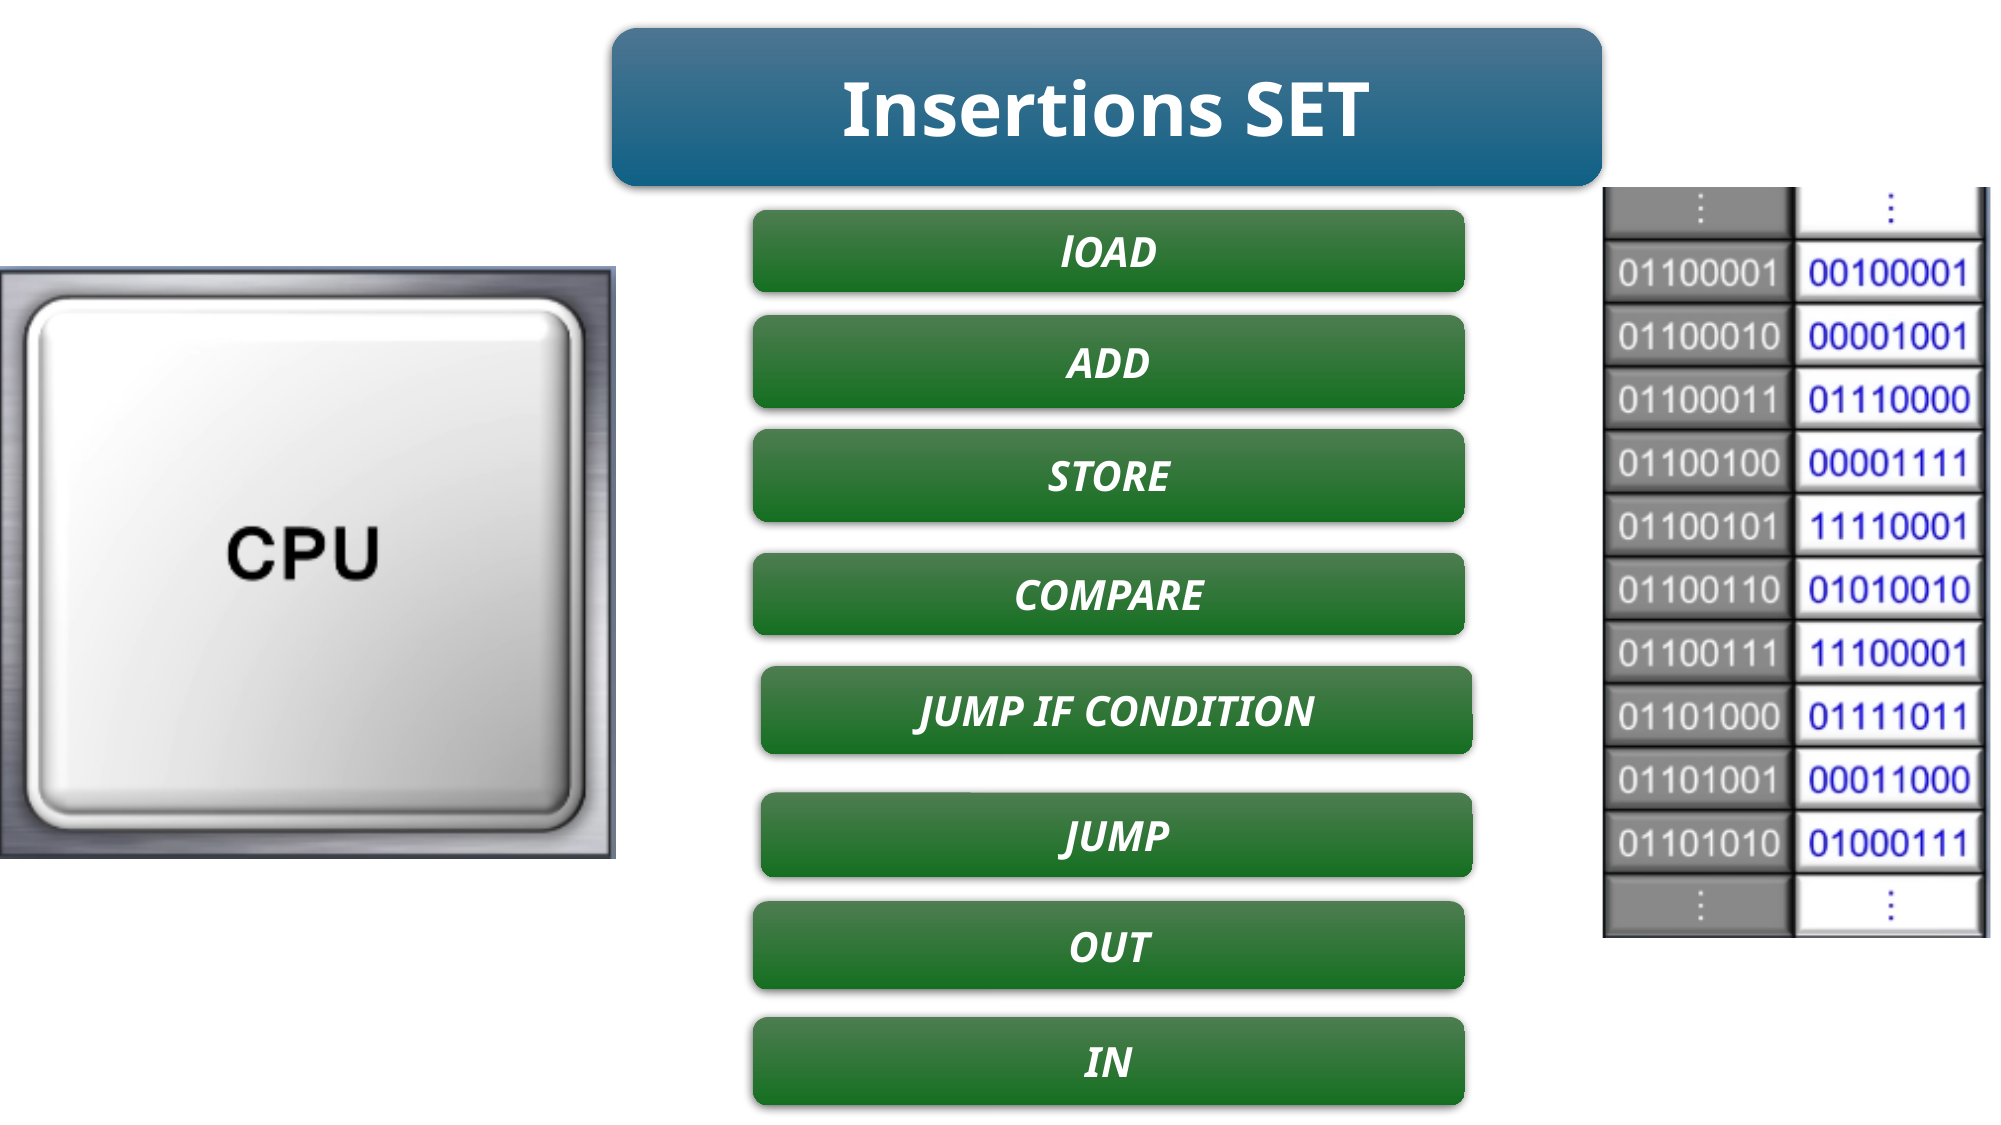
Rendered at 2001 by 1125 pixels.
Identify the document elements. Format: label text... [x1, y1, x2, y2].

text_box ADD [753, 315, 1465, 409]
picture [0, 265, 616, 860]
text_box Insertions SET [611, 27, 1603, 186]
text_box IN [753, 1016, 1465, 1106]
text_box JUMP IF CONDITION [761, 666, 1473, 755]
text_box COMPARE [753, 552, 1465, 636]
picture [1602, 186, 2000, 939]
text_box STORE [753, 428, 1465, 522]
text_box OUT [753, 901, 1465, 990]
text_box lOAD [753, 209, 1465, 293]
text_box JUMP [761, 792, 1473, 878]
